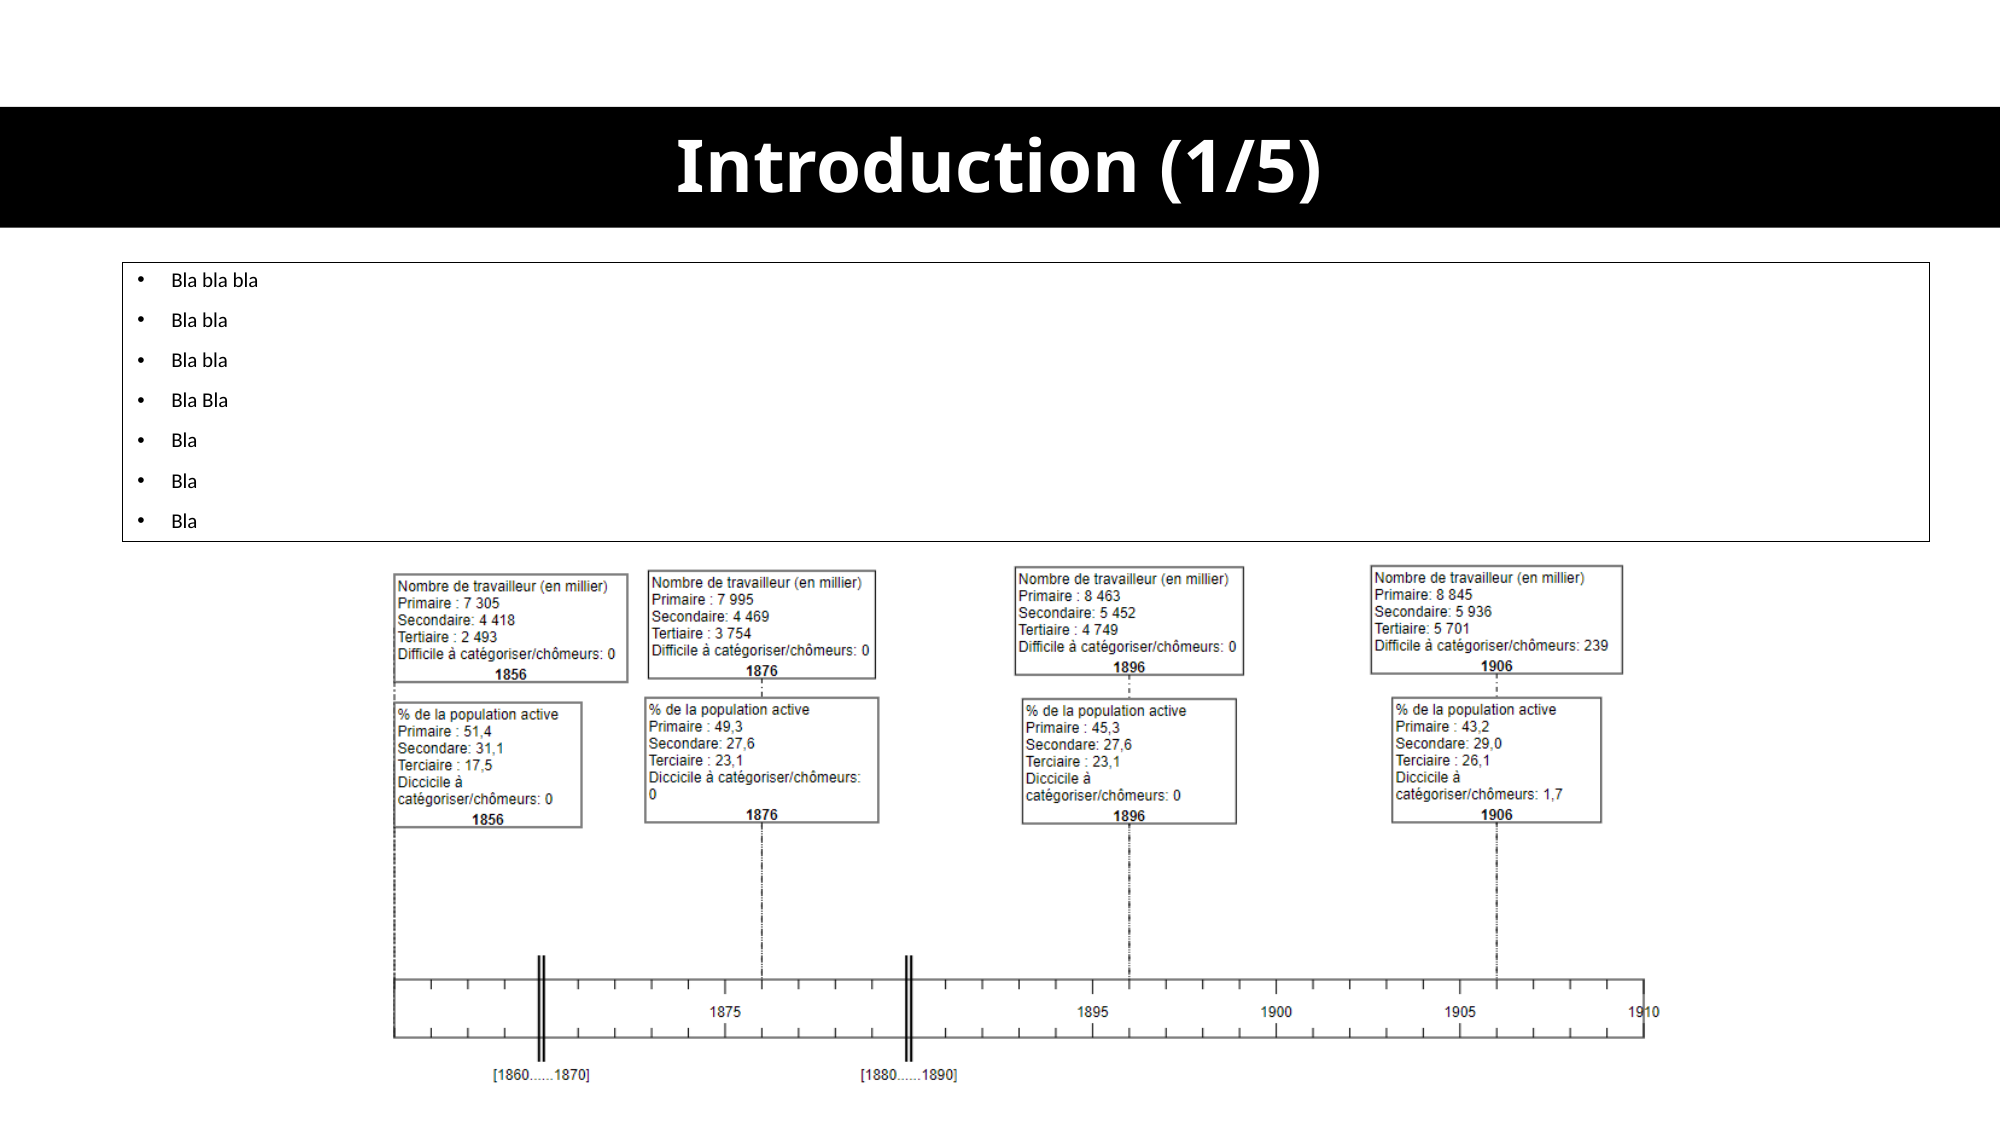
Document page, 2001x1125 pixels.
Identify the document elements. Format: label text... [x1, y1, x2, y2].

title Introduction (1/5) [137, 110, 1863, 228]
text_box [0, 106, 2000, 229]
list Bla bla bla Bla bla Bla bla Bla Bla Bla Bla Bla [122, 262, 1930, 542]
picture [374, 554, 1674, 1104]
